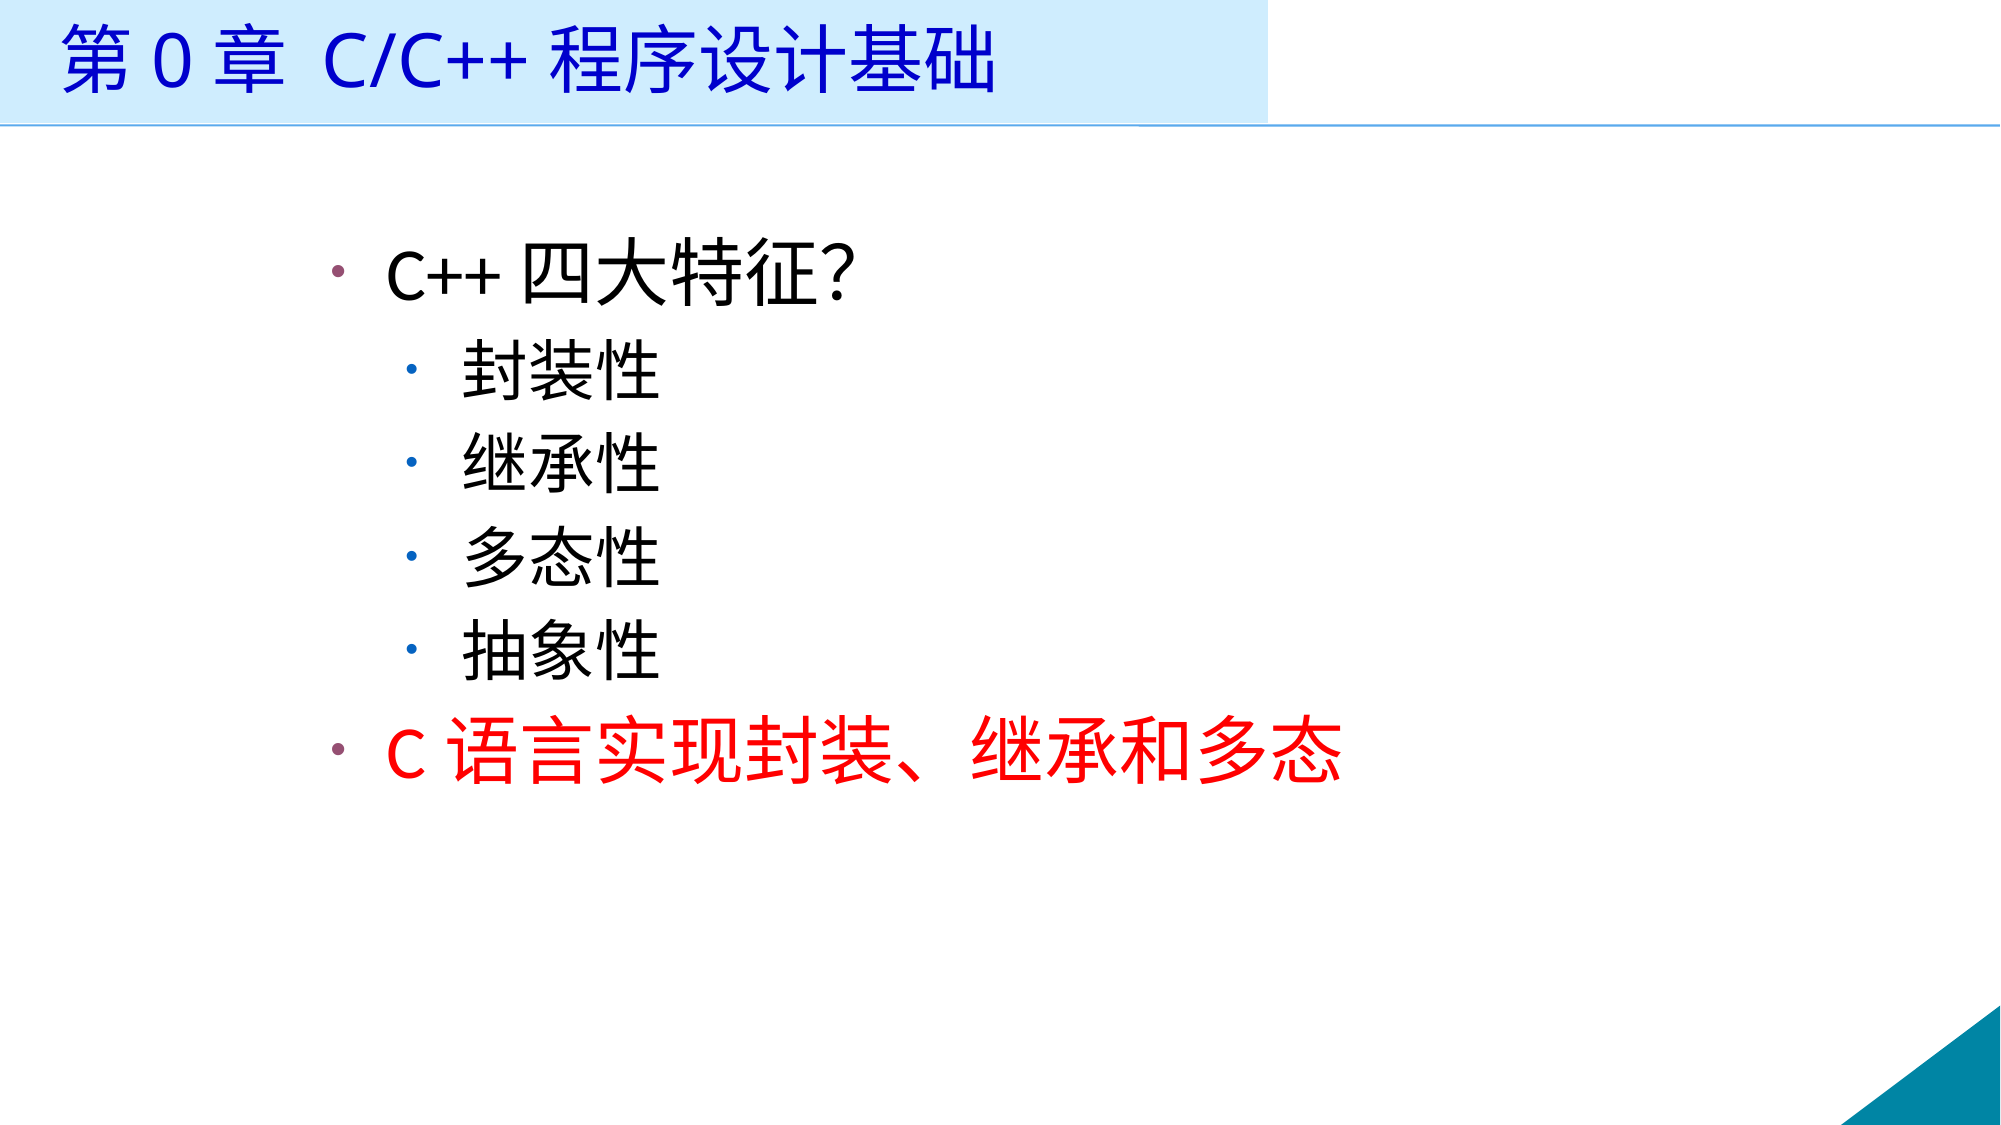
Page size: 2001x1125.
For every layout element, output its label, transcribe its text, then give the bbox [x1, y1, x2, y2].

text_box C++四大特征？ 封装性 继承性 多态性 抽象性 C语言实现封装、继承和多态 [315, 218, 1697, 1035]
title 第0章 C/C++程序设计基础 [43, 7, 1769, 121]
